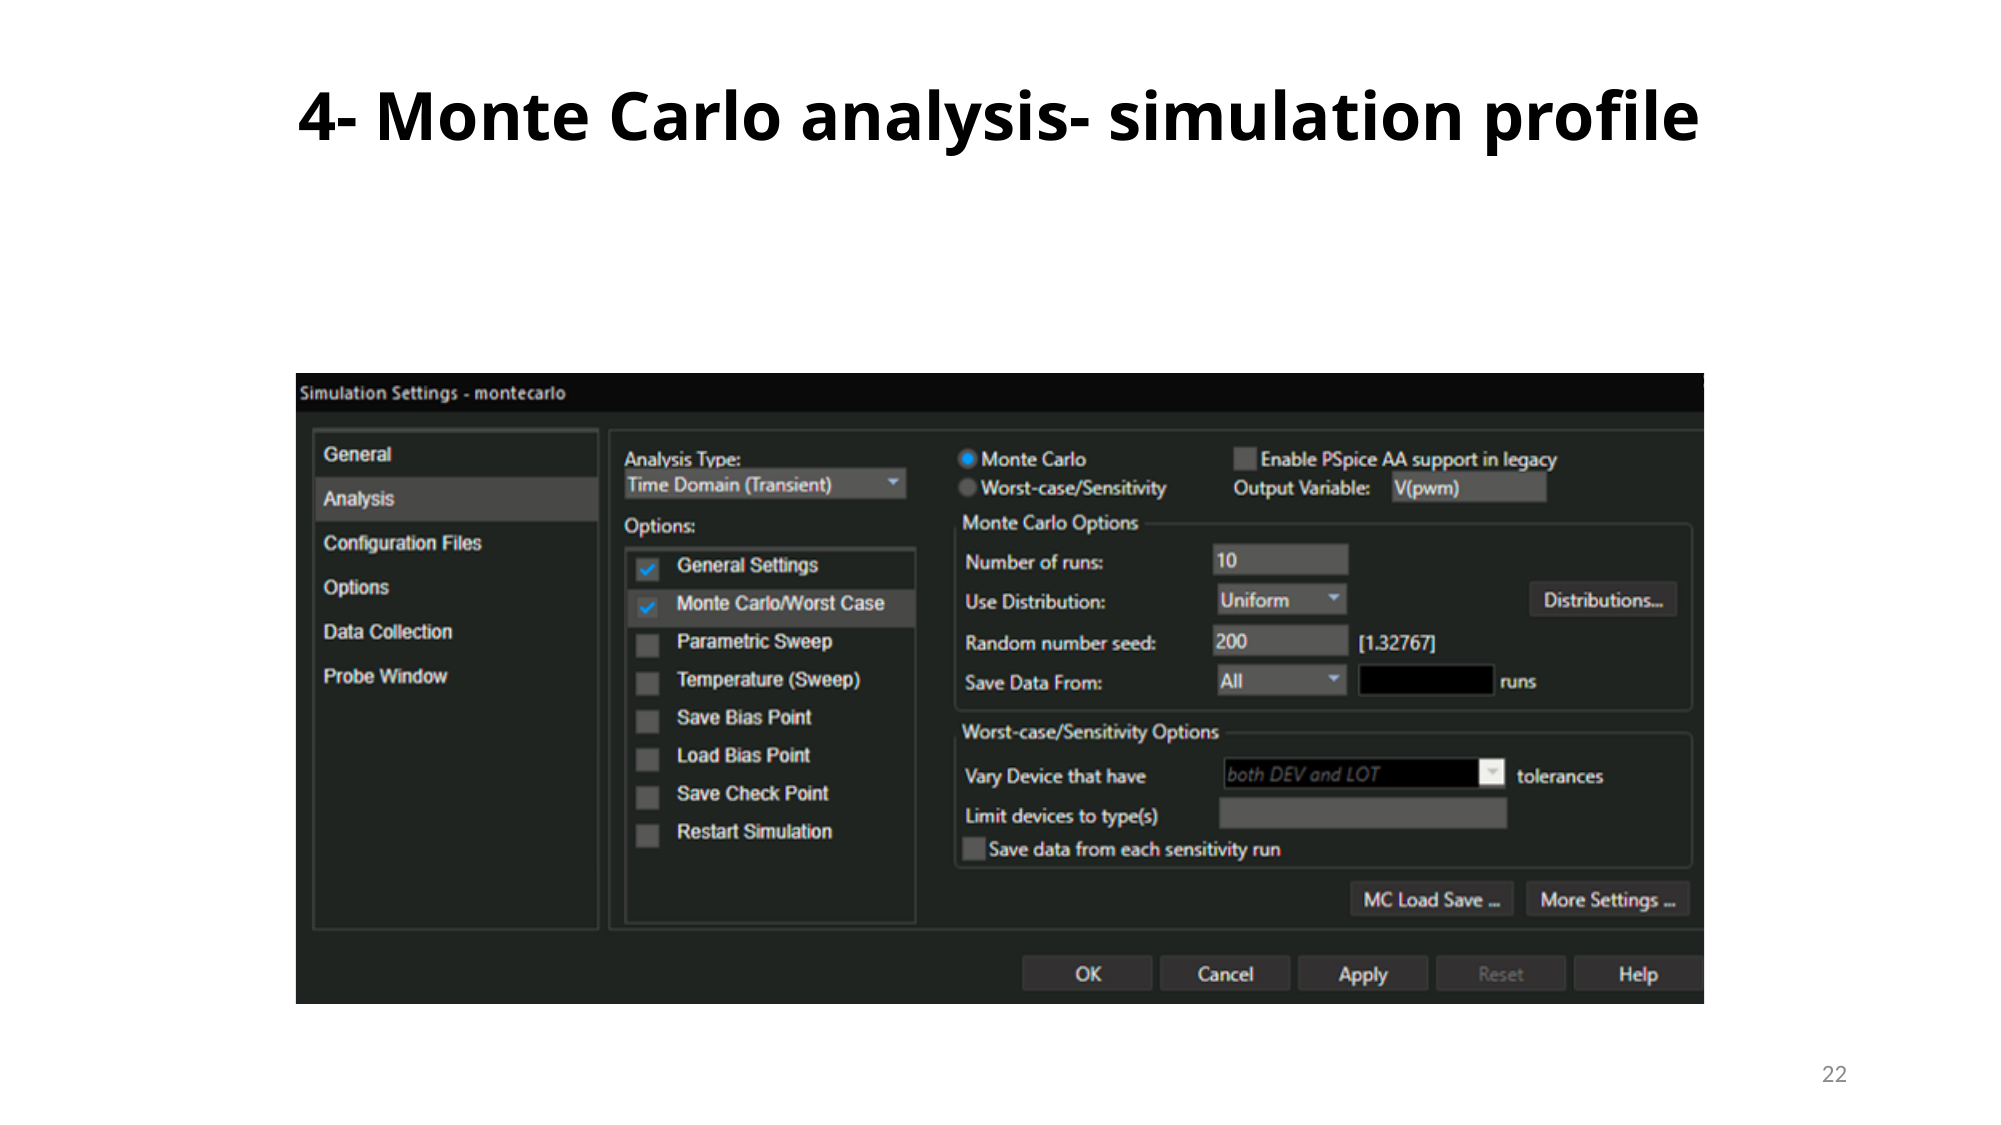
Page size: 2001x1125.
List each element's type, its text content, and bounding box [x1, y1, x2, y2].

title 4- Monte Carlo analysis- simulation profile [137, 75, 1863, 163]
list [295, 373, 1705, 1004]
slide_number 22 [1412, 1042, 1863, 1103]
